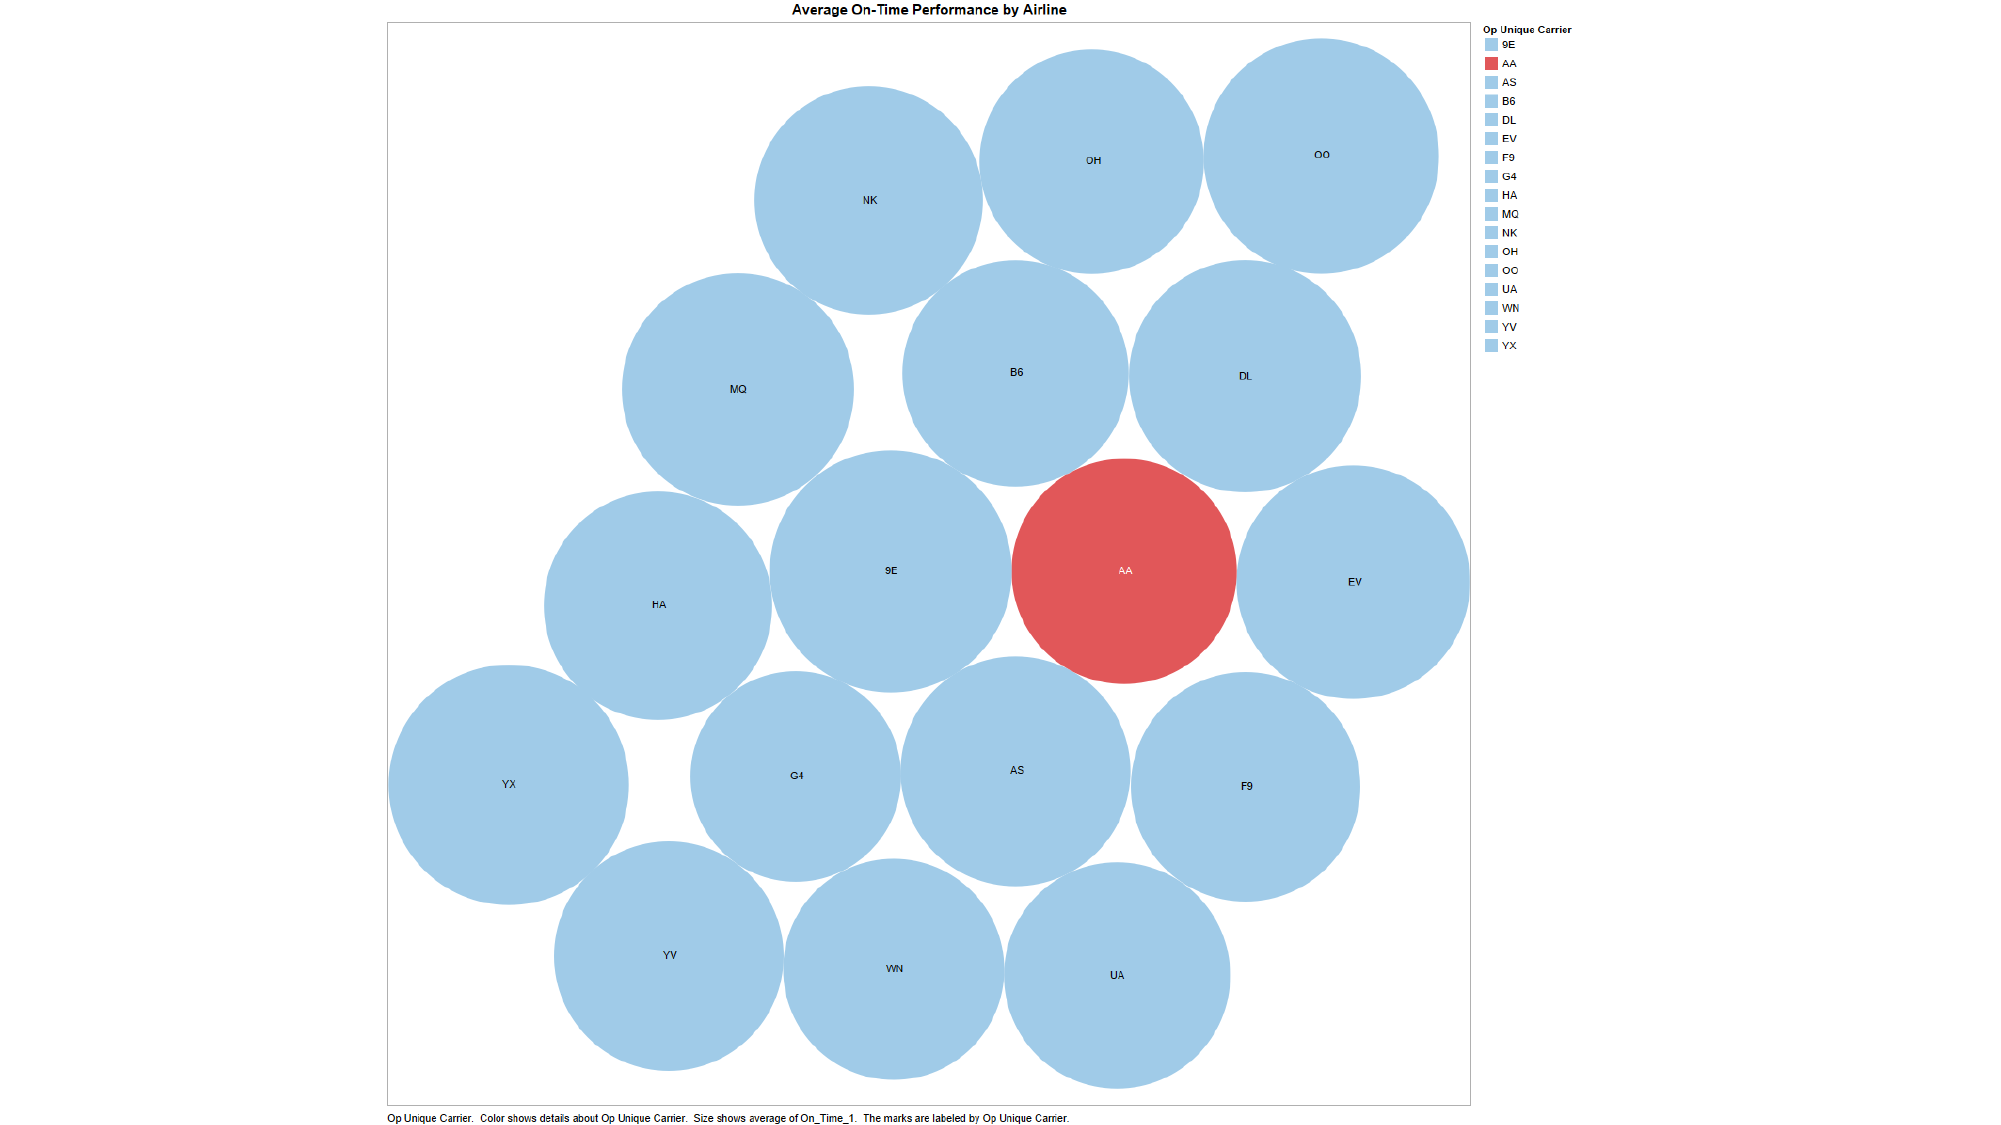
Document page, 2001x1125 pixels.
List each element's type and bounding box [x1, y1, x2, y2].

picture [387, 0, 1613, 1125]
